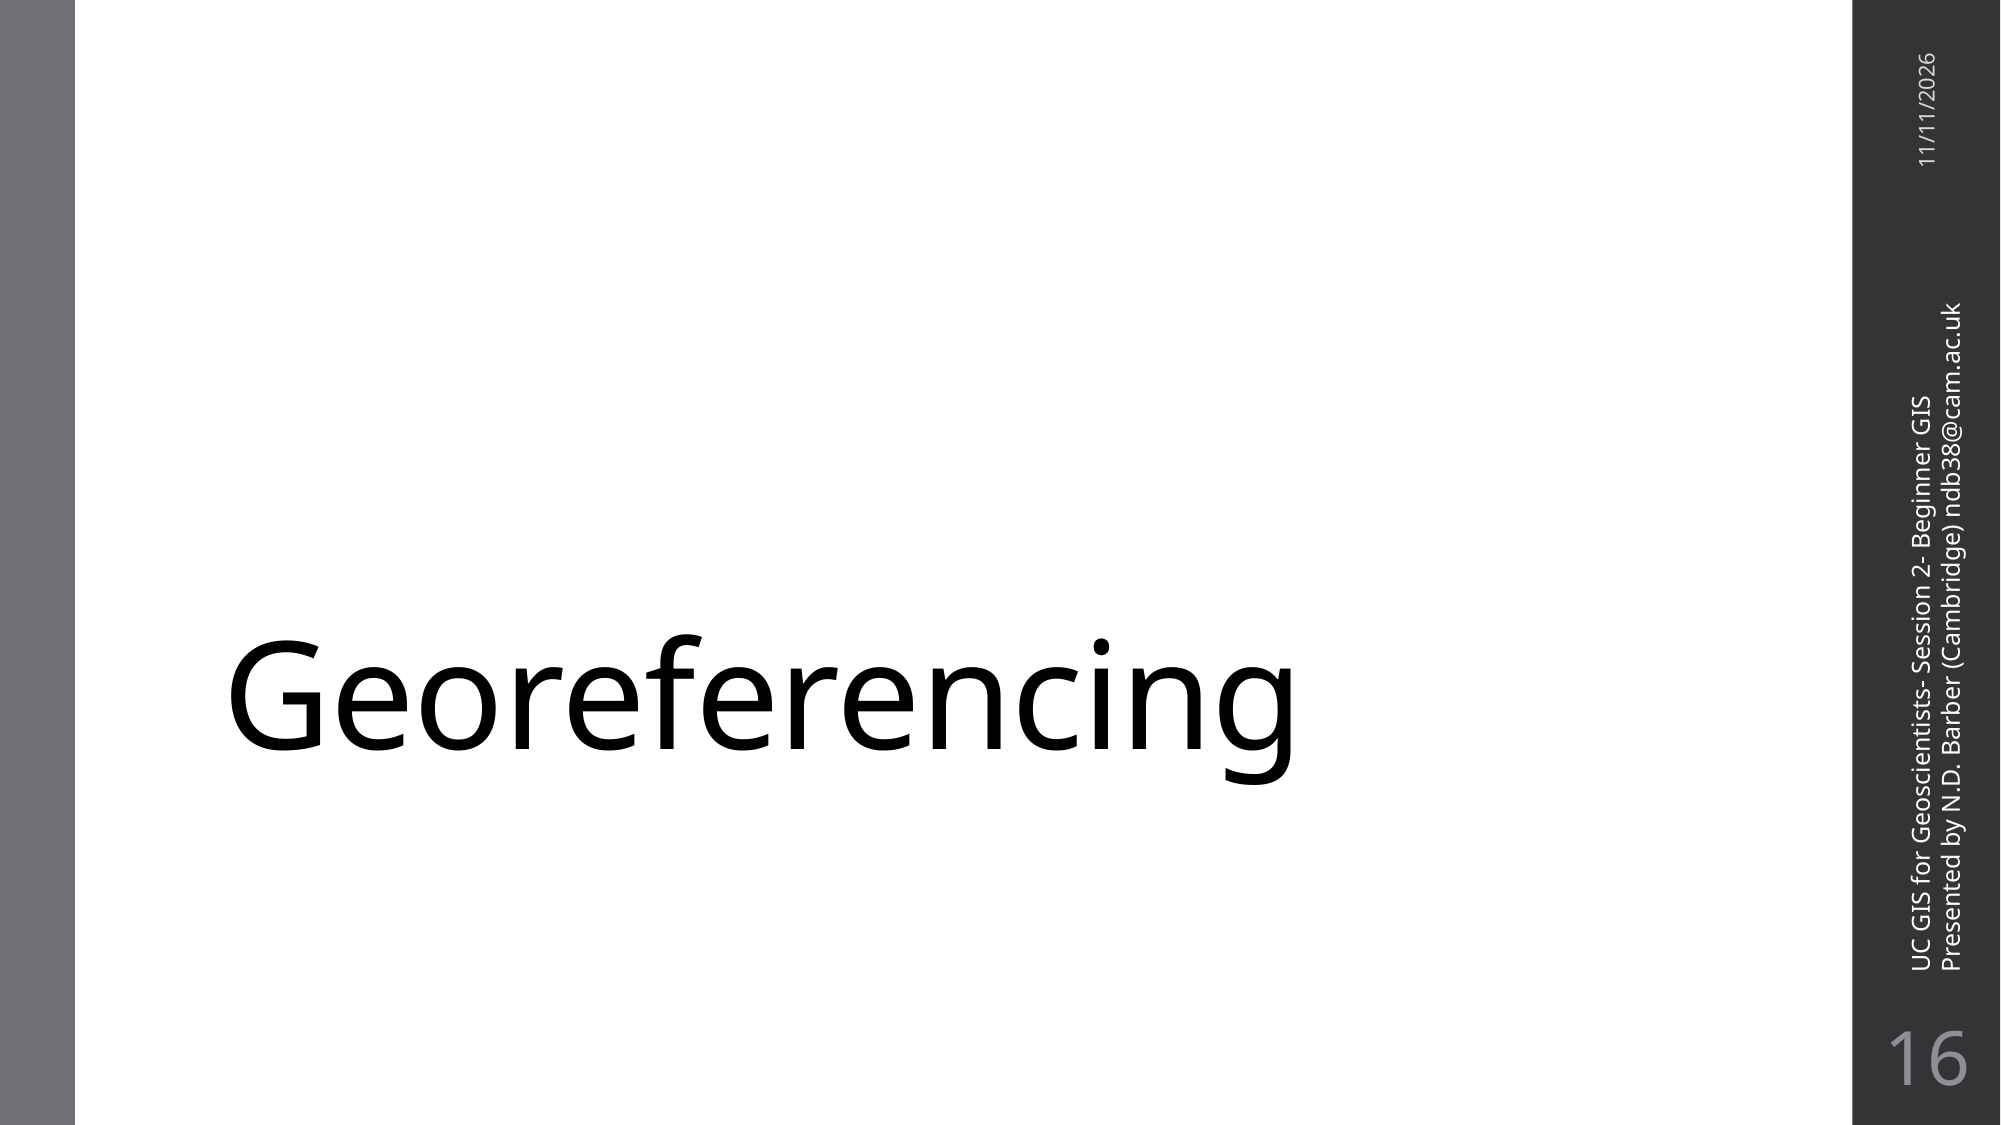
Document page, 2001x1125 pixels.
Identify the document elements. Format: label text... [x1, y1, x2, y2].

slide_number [1897, 37, 1958, 166]
title Georeferencing [206, 124, 1752, 788]
footer UC GIS for Geoscientists- Session 2- Beginner GIS Presented by N.D. Barber (Cambridge) ndb38@cam.ac.uk [1897, 166, 1958, 988]
slide_number 15 [1852, 1012, 2000, 1110]
